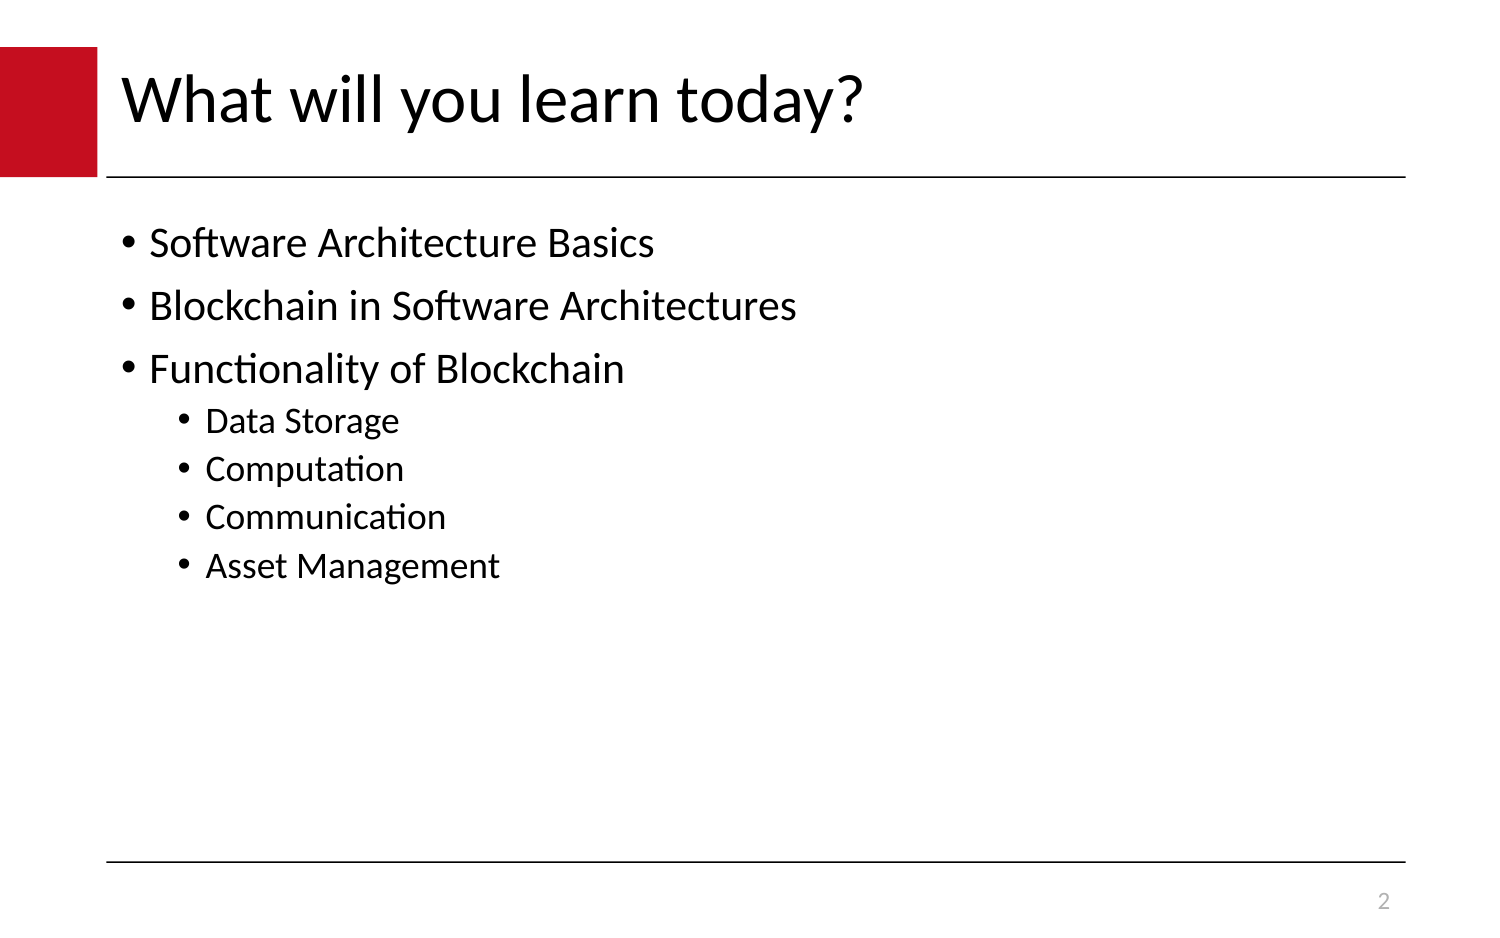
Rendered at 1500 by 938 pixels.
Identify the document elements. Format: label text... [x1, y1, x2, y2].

list Software Architecture Basics Blockchain in Software Architectures Functionality of Blockchain Data Storage Computation Communication Asset Management [106, 212, 1406, 844]
slide_number 2 [1101, 880, 1406, 918]
title What will you learn today? [106, 47, 1406, 154]
